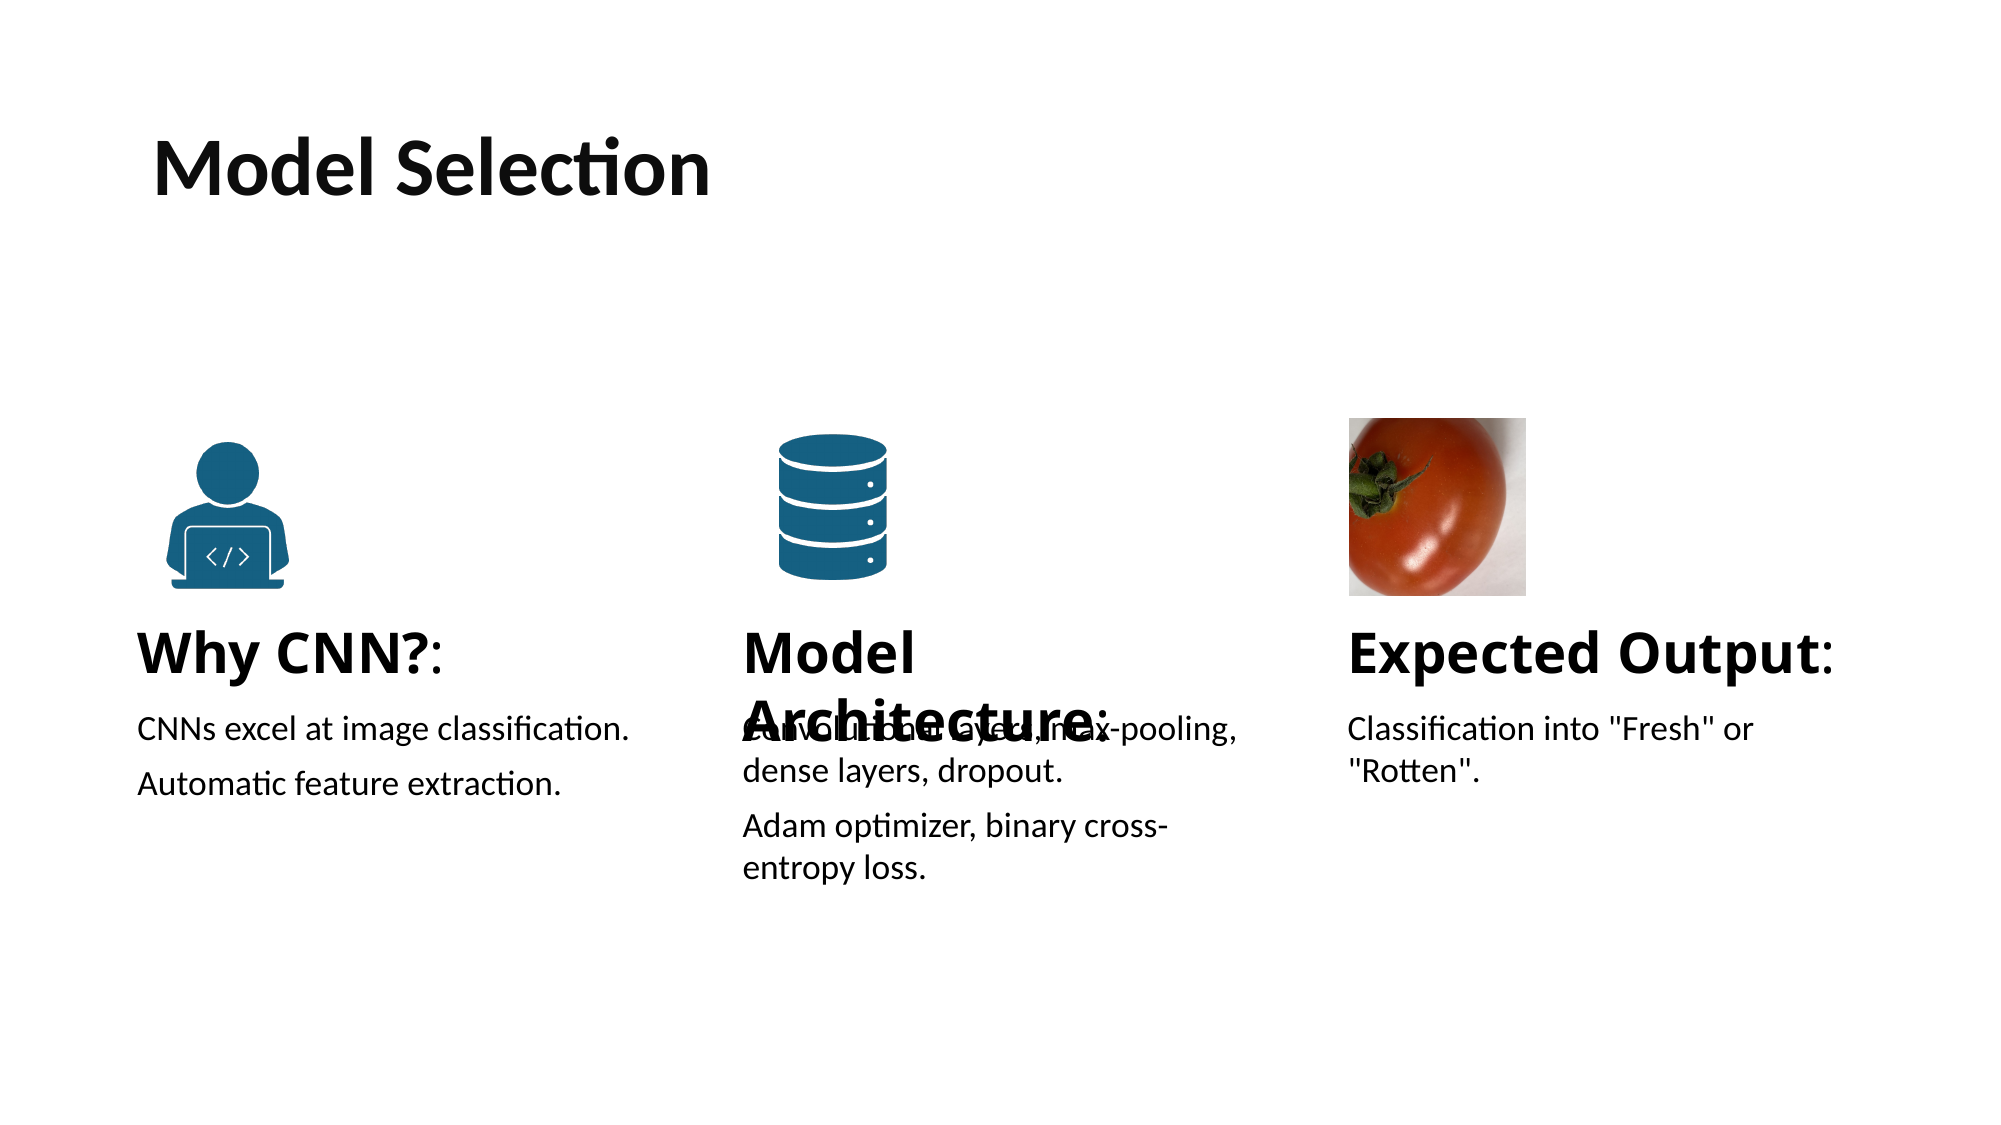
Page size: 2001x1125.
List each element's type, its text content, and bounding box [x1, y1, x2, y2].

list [136, 298, 1863, 1014]
title Model Selection [137, 59, 1863, 278]
